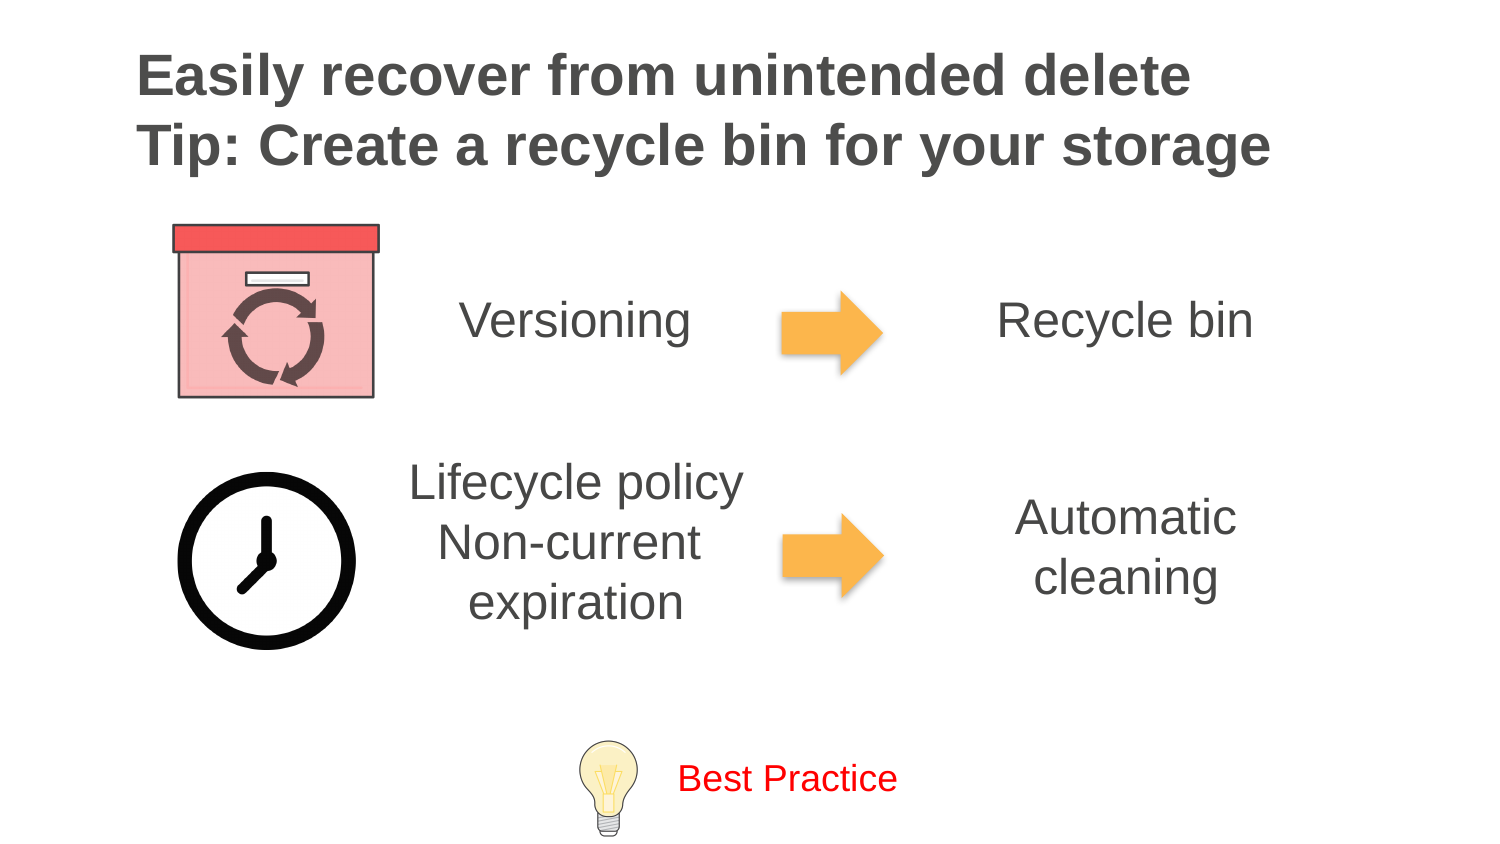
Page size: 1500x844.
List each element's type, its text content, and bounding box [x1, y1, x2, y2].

title Easily recover from unintended delete Tip: Create a recycle bin for your storage [121, 29, 1468, 120]
picture [148, 173, 404, 429]
picture [173, 468, 359, 652]
picture [554, 734, 663, 843]
text_box Lifecycle policy Non-current expiration [393, 441, 759, 637]
text_box [781, 512, 885, 599]
text_box Automatic cleaning [1000, 477, 1253, 612]
text_box [780, 289, 884, 377]
text_box Best Practice [666, 746, 970, 806]
text_box Versioning [443, 279, 707, 355]
text_box Recycle bin [981, 279, 1270, 355]
